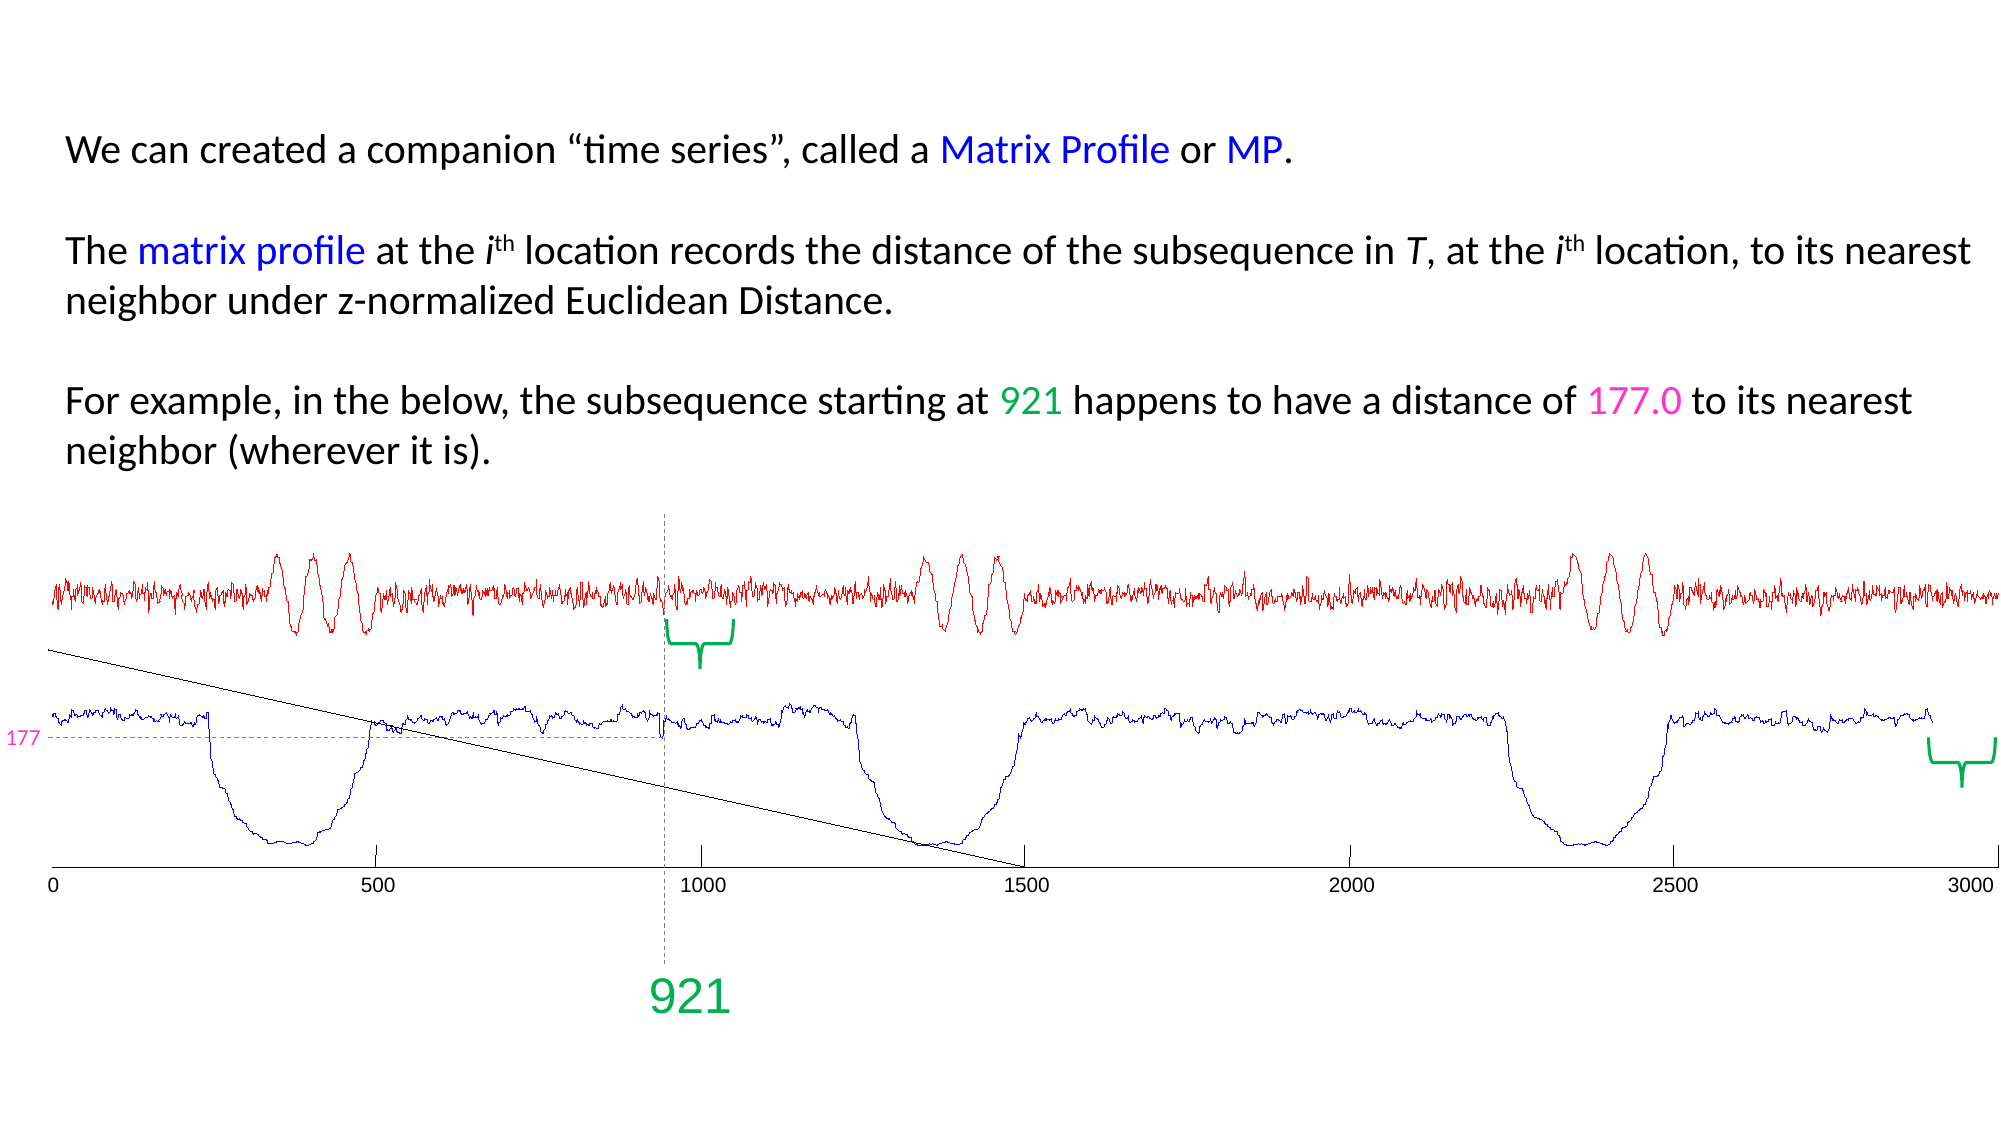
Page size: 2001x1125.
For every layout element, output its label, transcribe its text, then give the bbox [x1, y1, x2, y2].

text_box [938, 615, 949, 632]
text_box [973, 615, 1012, 635]
text_box [1934, 737, 1996, 788]
text_box 177 [0, 715, 48, 758]
text_box [666, 618, 734, 669]
text_box [323, 615, 337, 633]
text_box 0 [47, 871, 60, 897]
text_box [53, 703, 664, 737]
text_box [53, 738, 664, 846]
text_box [360, 615, 373, 635]
text_box 921 [648, 964, 733, 1025]
text_box 1500 [1003, 871, 1051, 897]
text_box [48, 649, 53, 868]
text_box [665, 703, 1934, 846]
text_box 500 [360, 871, 396, 897]
text_box [1011, 615, 1034, 635]
text_box 1000 [680, 871, 727, 897]
text_box [665, 615, 1984, 685]
text_box 2500 [1652, 871, 1699, 897]
text_box 2000 [1329, 871, 1376, 897]
text_box 3000 [1947, 871, 1995, 897]
text_box [1622, 615, 1635, 633]
text_box [37, 149, 664, 685]
text_box We can created a companion “time series”, called a Matrix Profile or MP. The matrix profile at the ith location records the distance of the subsequence in T, at the ith location, to its nearest neighbor under z-normalized Euclidean Distance. For example, in the below, the subsequence starting at 921 happens to have a distance of 177.0 to its nearest neighbor (wherever it is). [50, 24, 2000, 615]
text_box [1658, 615, 1671, 636]
text_box [289, 615, 301, 636]
text_box [1587, 615, 1598, 630]
